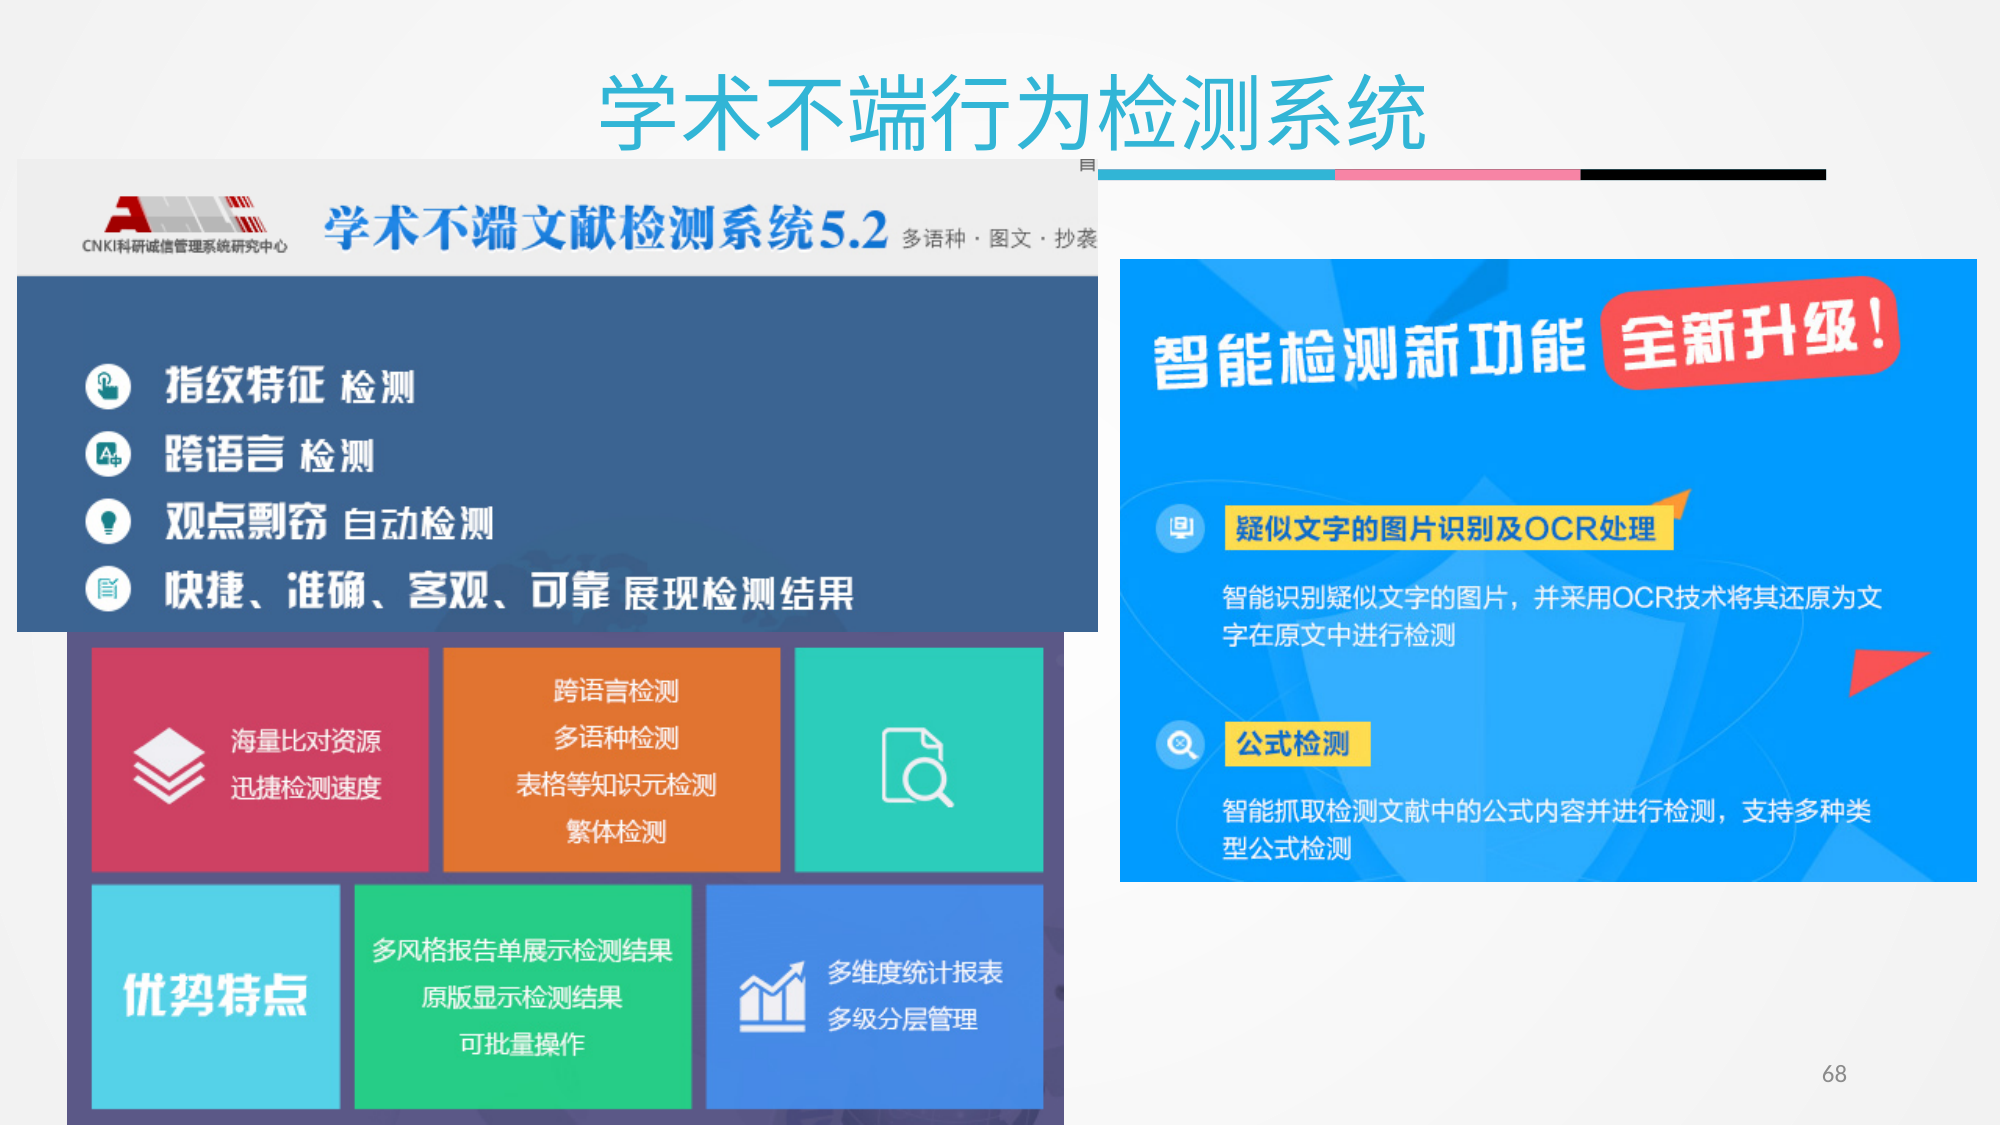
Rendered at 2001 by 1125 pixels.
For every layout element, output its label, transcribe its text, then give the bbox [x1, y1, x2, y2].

picture [17, 159, 1098, 1125]
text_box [1098, 169, 1827, 181]
text_box 学术不端行为检测系统 [582, 54, 1445, 169]
picture [1120, 259, 1977, 882]
slide_number 68 [1412, 1042, 1863, 1103]
